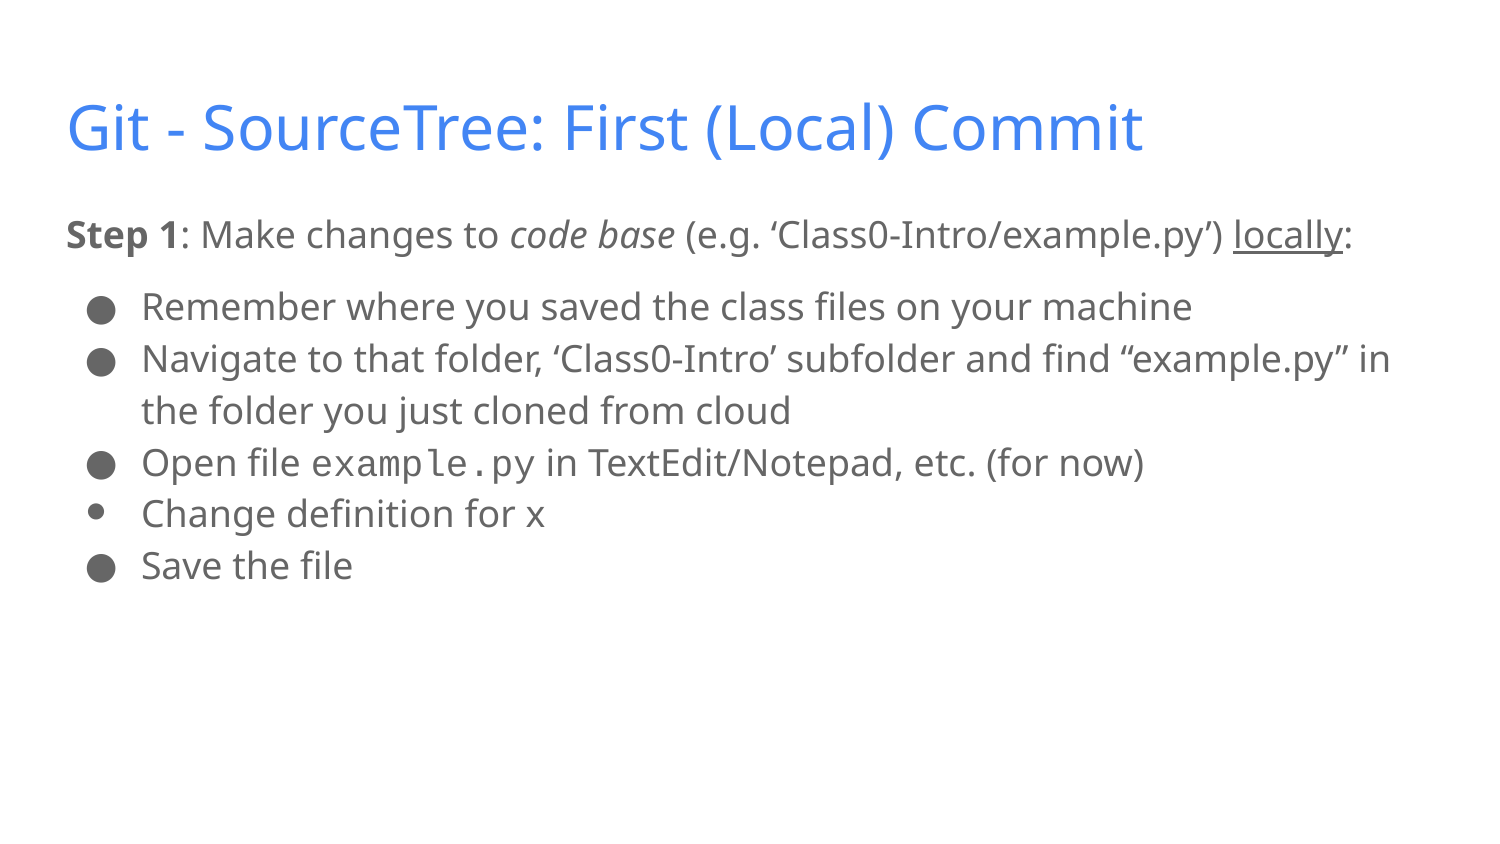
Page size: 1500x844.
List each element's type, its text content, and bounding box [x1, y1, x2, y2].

list Step 1: Make changes to code base (e.g. ‘Class0-Intro/example.py’) locally: Remember where you saved the class files on your machine Navigate to that folder, ‘Class0-Intro’ subfolder and find “example.py” in the folder you just cloned from cloud Open file example.py in TextEdit/Notepad, etc. (for now) Change definition for x Save the file [51, 189, 1449, 804]
title Git - SourceTree: First (Local) Commit [51, 72, 1449, 167]
